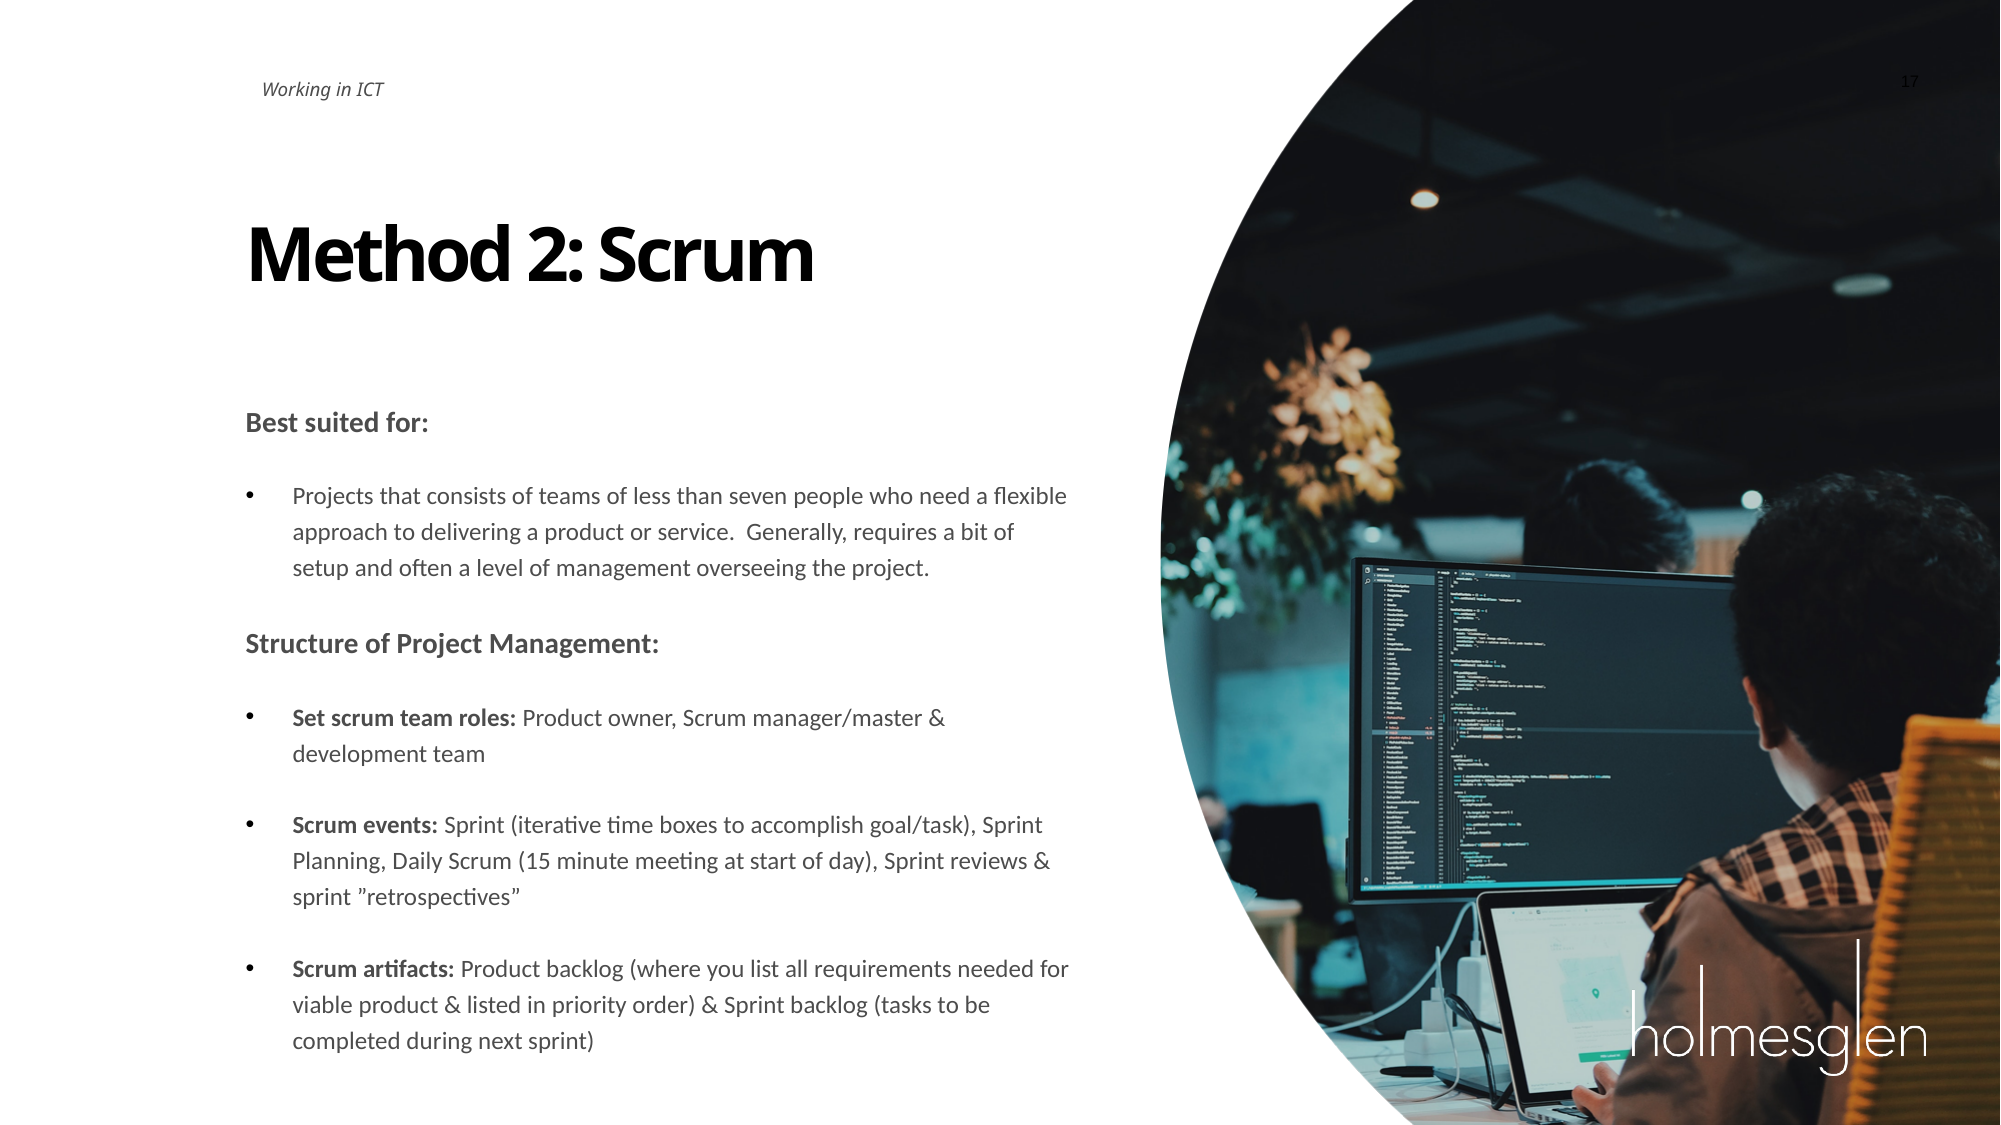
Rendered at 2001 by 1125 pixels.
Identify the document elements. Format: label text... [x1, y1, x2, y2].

title Method 2: Scrum [245, 226, 1078, 397]
list Working in ICT [261, 76, 756, 228]
picture [1160, 0, 2000, 1125]
text_box Best suited for: Projects that consists of teams of less than seven people who need a flexible approach to delivering a product or service. Generally, requires a bit of setup and often a level of management overseeing the project. Structure of Project Management: Set scrum team roles: Product owner, Scrum manager/master & development team Scrum events: Sprint (iterative time boxes to accomplish goal/task), Sprint Planning, Daily Scrum (15 minute meeting at start of day), Sprint reviews & sprint ”retrospectives” Scrum artifacts: Product backlog (where you list all requirements needed for viable product & listed in priority order) & Sprint backlog (tasks to be completed during next sprint) [245, 396, 1076, 1055]
